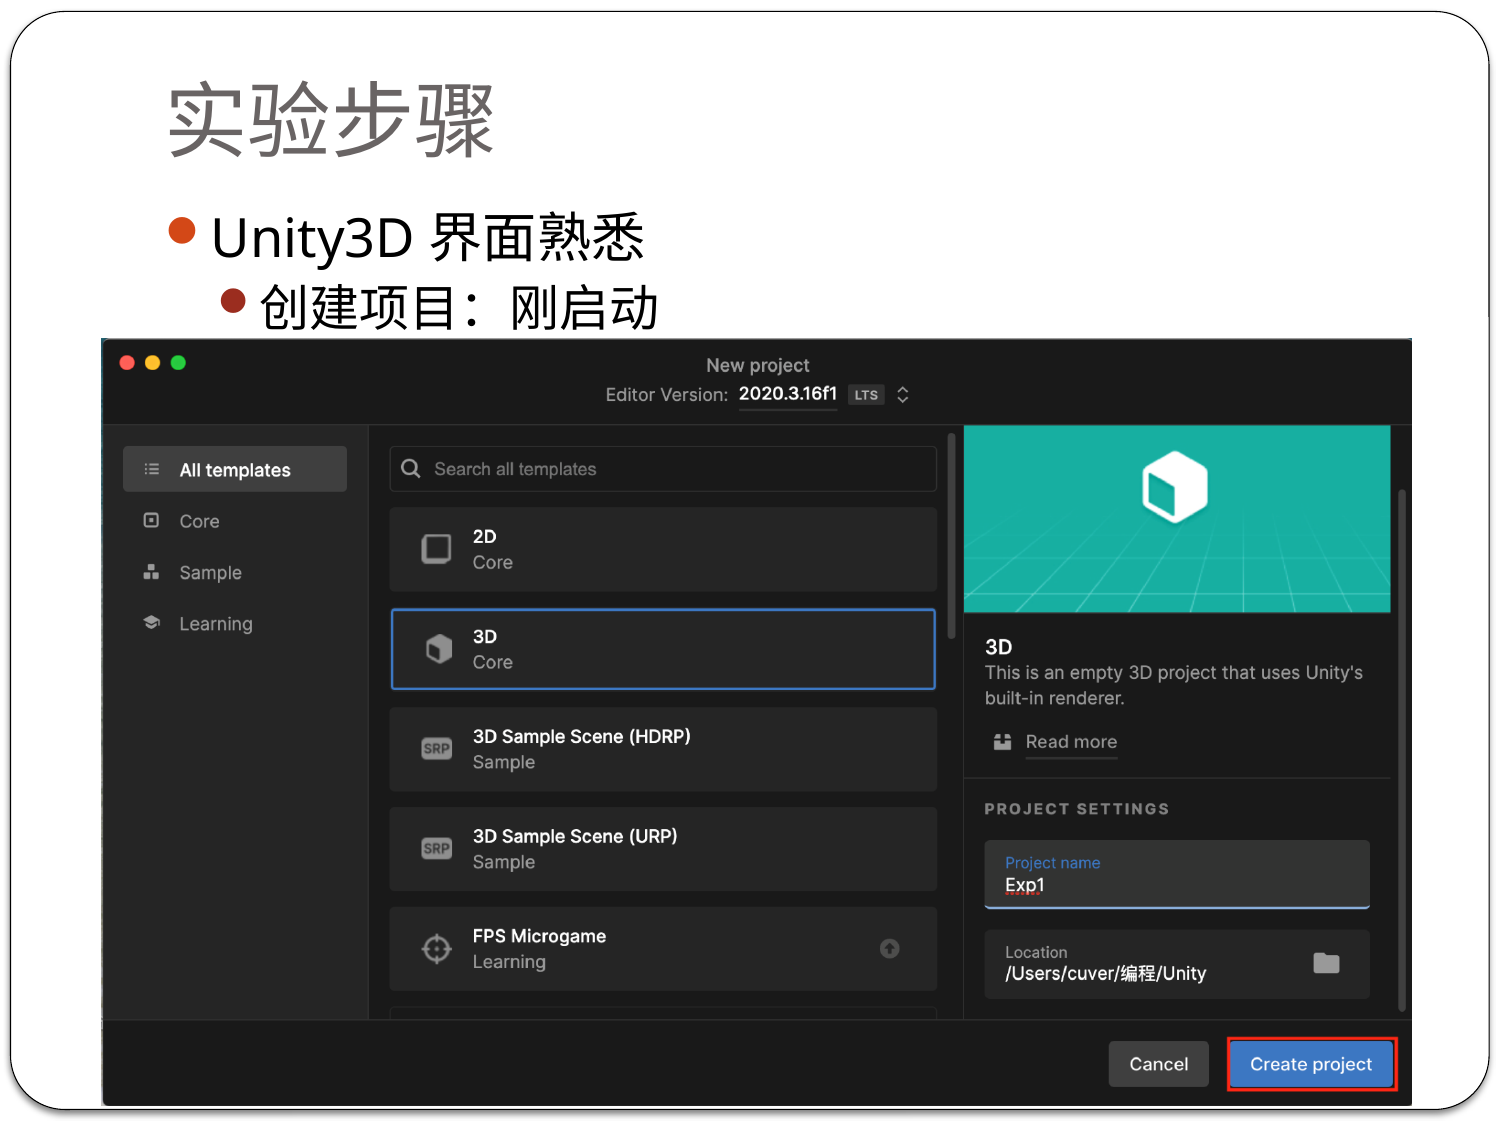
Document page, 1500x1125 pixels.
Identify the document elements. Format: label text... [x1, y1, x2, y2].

picture [100, 337, 1412, 1107]
list Unity3D界面熟悉 创建项目：刚启动 [150, 196, 1425, 947]
title 实验步骤 [150, 0, 1425, 183]
